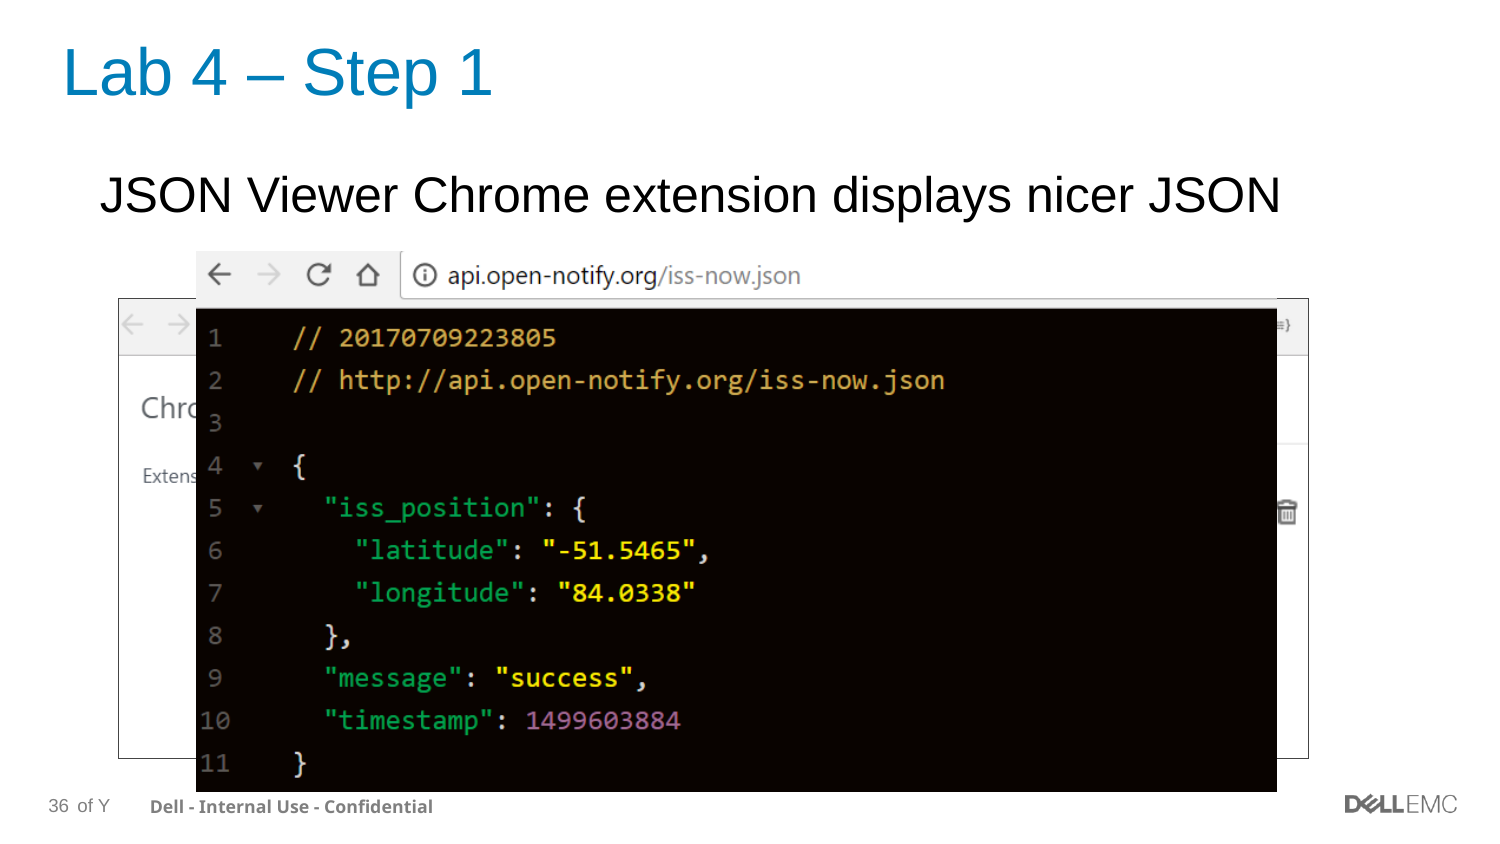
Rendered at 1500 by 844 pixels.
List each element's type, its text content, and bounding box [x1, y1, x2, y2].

picture [1345, 793, 1457, 814]
list JSON Viewer Chrome extension displays nicer JSON [62, 162, 1450, 725]
title Lab 4 – Step 1 [62, 37, 1450, 113]
picture [118, 251, 1309, 792]
